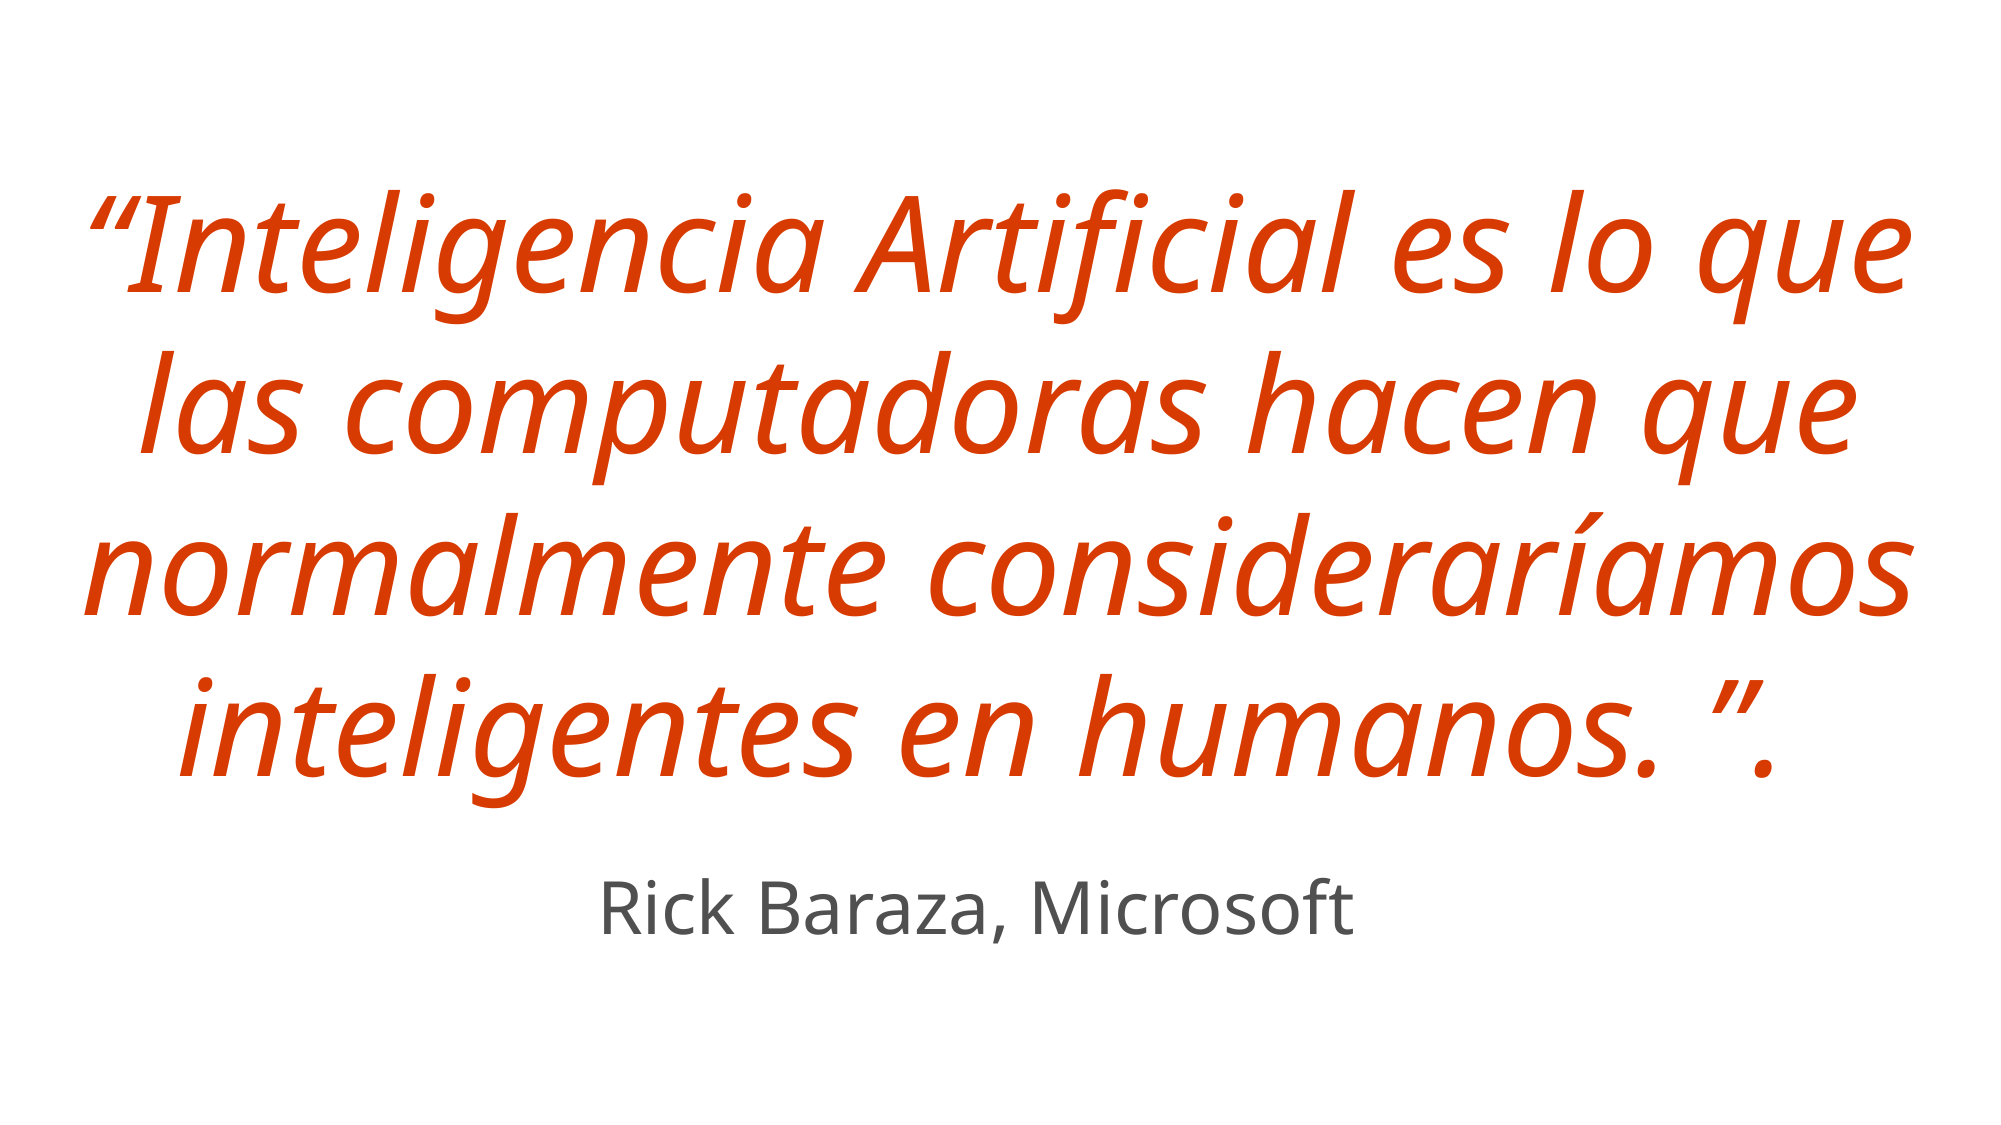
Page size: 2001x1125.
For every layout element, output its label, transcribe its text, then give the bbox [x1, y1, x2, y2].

text_box “Inteligencia Artificial es lo que las computadoras hacen que normalmente consideraríamos inteligentes en humanos. ”. [58, 150, 1941, 972]
text_box Rick Baraza, Microsoft [573, 856, 1613, 966]
